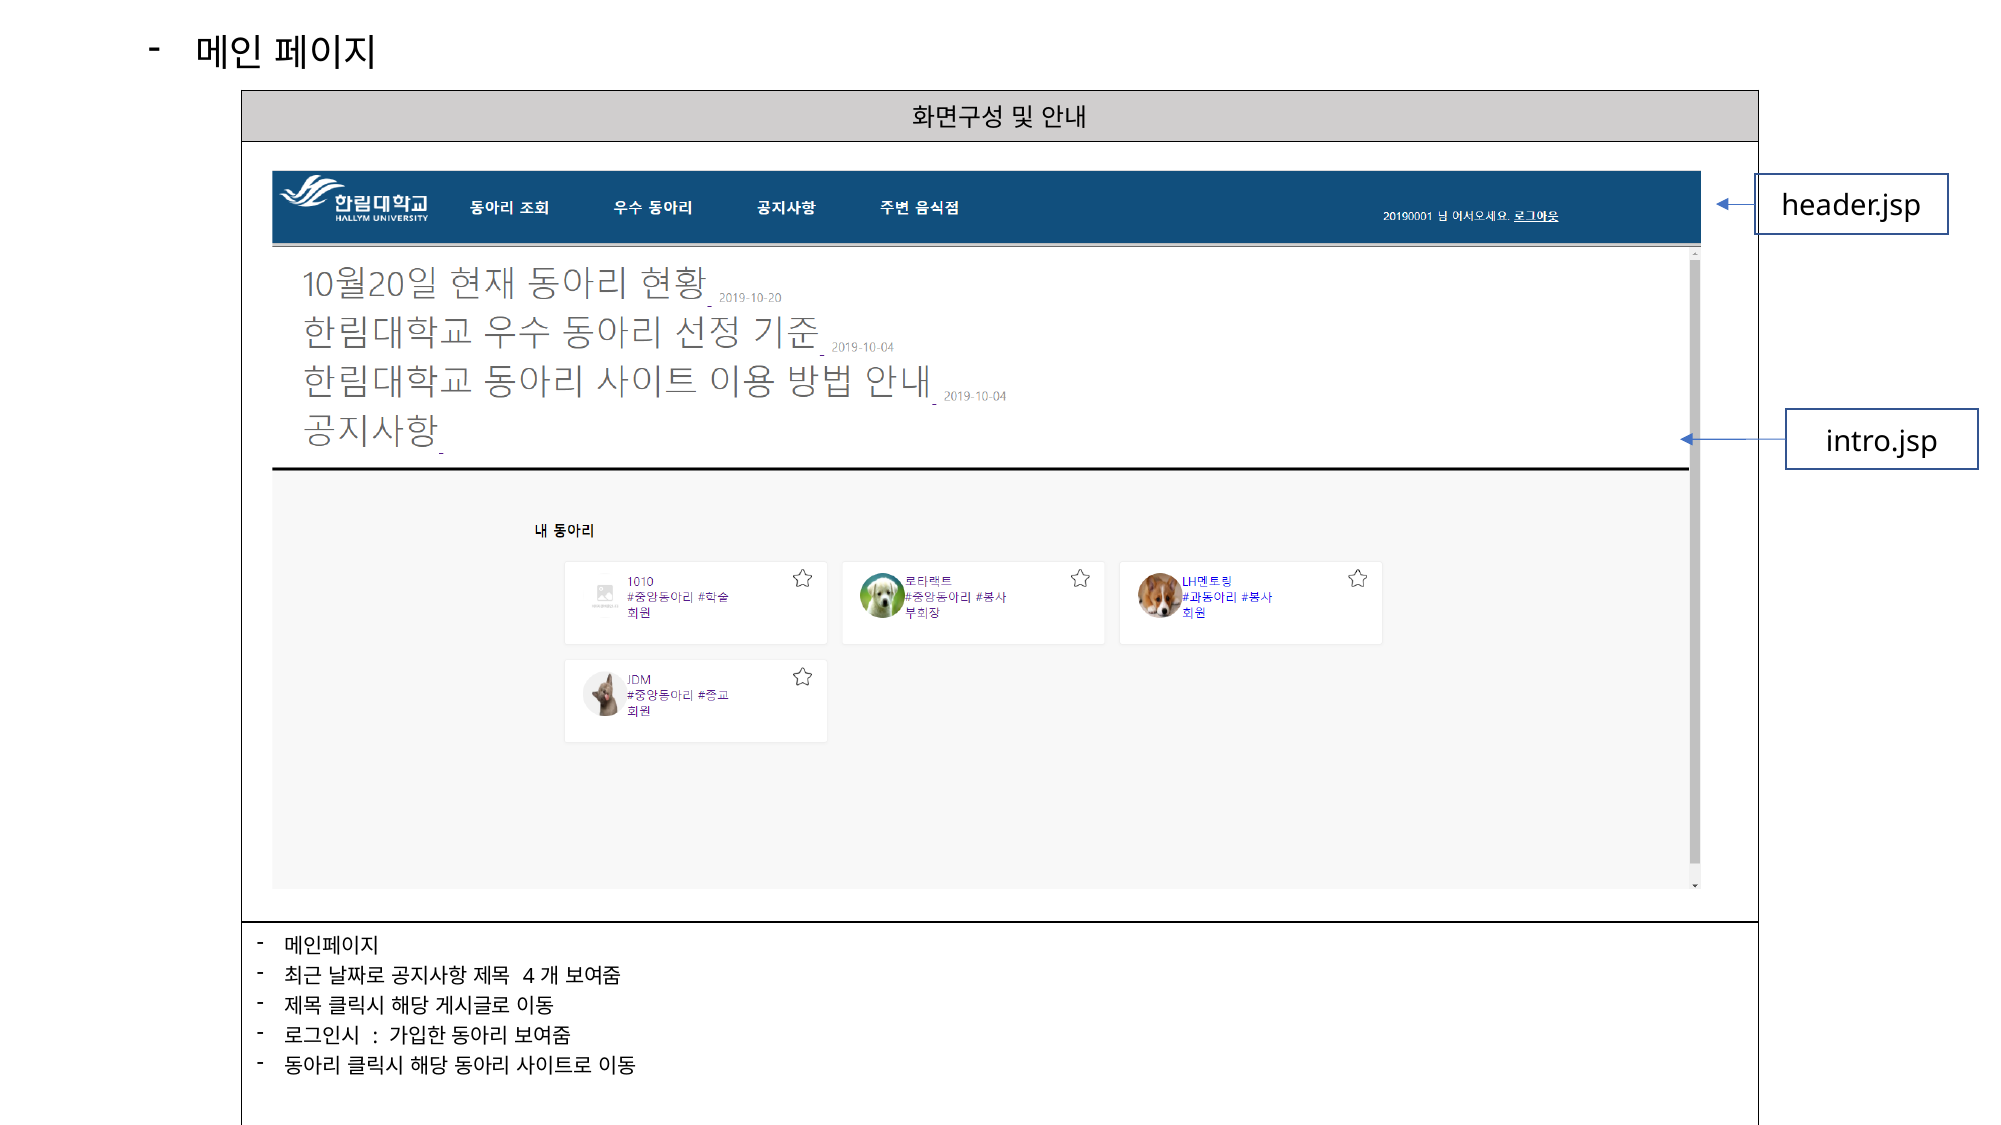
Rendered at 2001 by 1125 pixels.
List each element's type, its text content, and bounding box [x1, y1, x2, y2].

table_cell 메인페이지 최근 날짜로 공지사항 제목 4개 보여줌 제목 클릭시 해당 게시글로 이동 로그인시 : 가입한 동아리 보여줌 동아리 클릭시 해당 동아리 사이트로 이동 [242, 923, 1758, 1125]
text_box header.jsp [1754, 173, 1949, 235]
table_header 화면구성 및 안내 [242, 91, 1758, 141]
picture [272, 170, 1701, 889]
table_cell [242, 142, 1758, 921]
text_box intro.jsp [1785, 408, 1979, 470]
text_box 메인 페이지 [133, 21, 538, 82]
